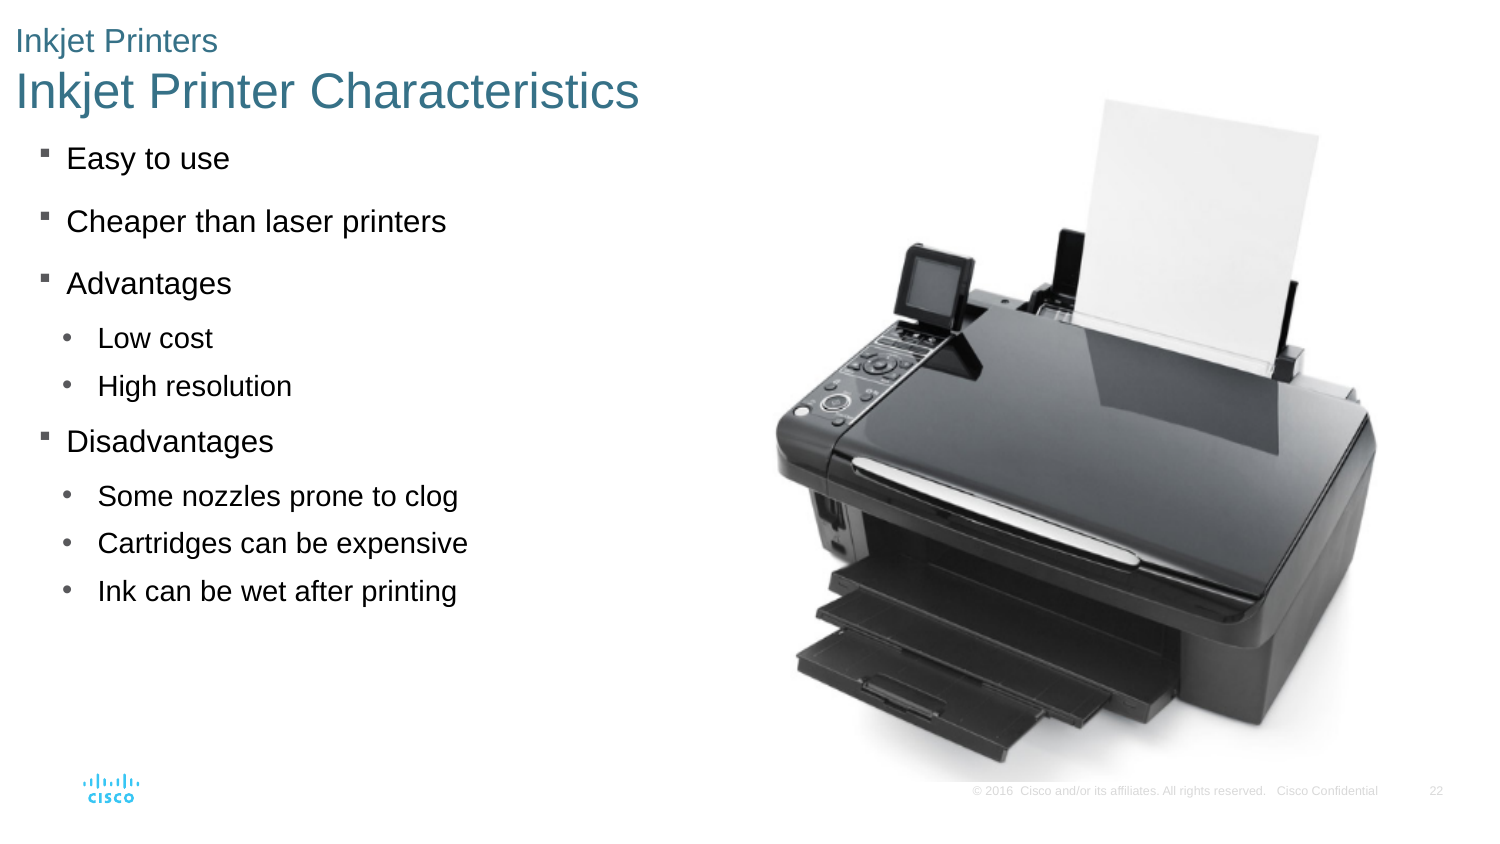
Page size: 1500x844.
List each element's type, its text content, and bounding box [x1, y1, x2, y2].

list Easy to use Cheaper than laser printers Advantages Low cost High resolution Disadvantages Some nozzles prone to clog Cartridges can be expensive Ink can be wet after printing [23, 131, 713, 813]
title Inkjet Printers Inkjet Printer Characteristics [0, 6, 1500, 131]
picture [731, 70, 1446, 782]
